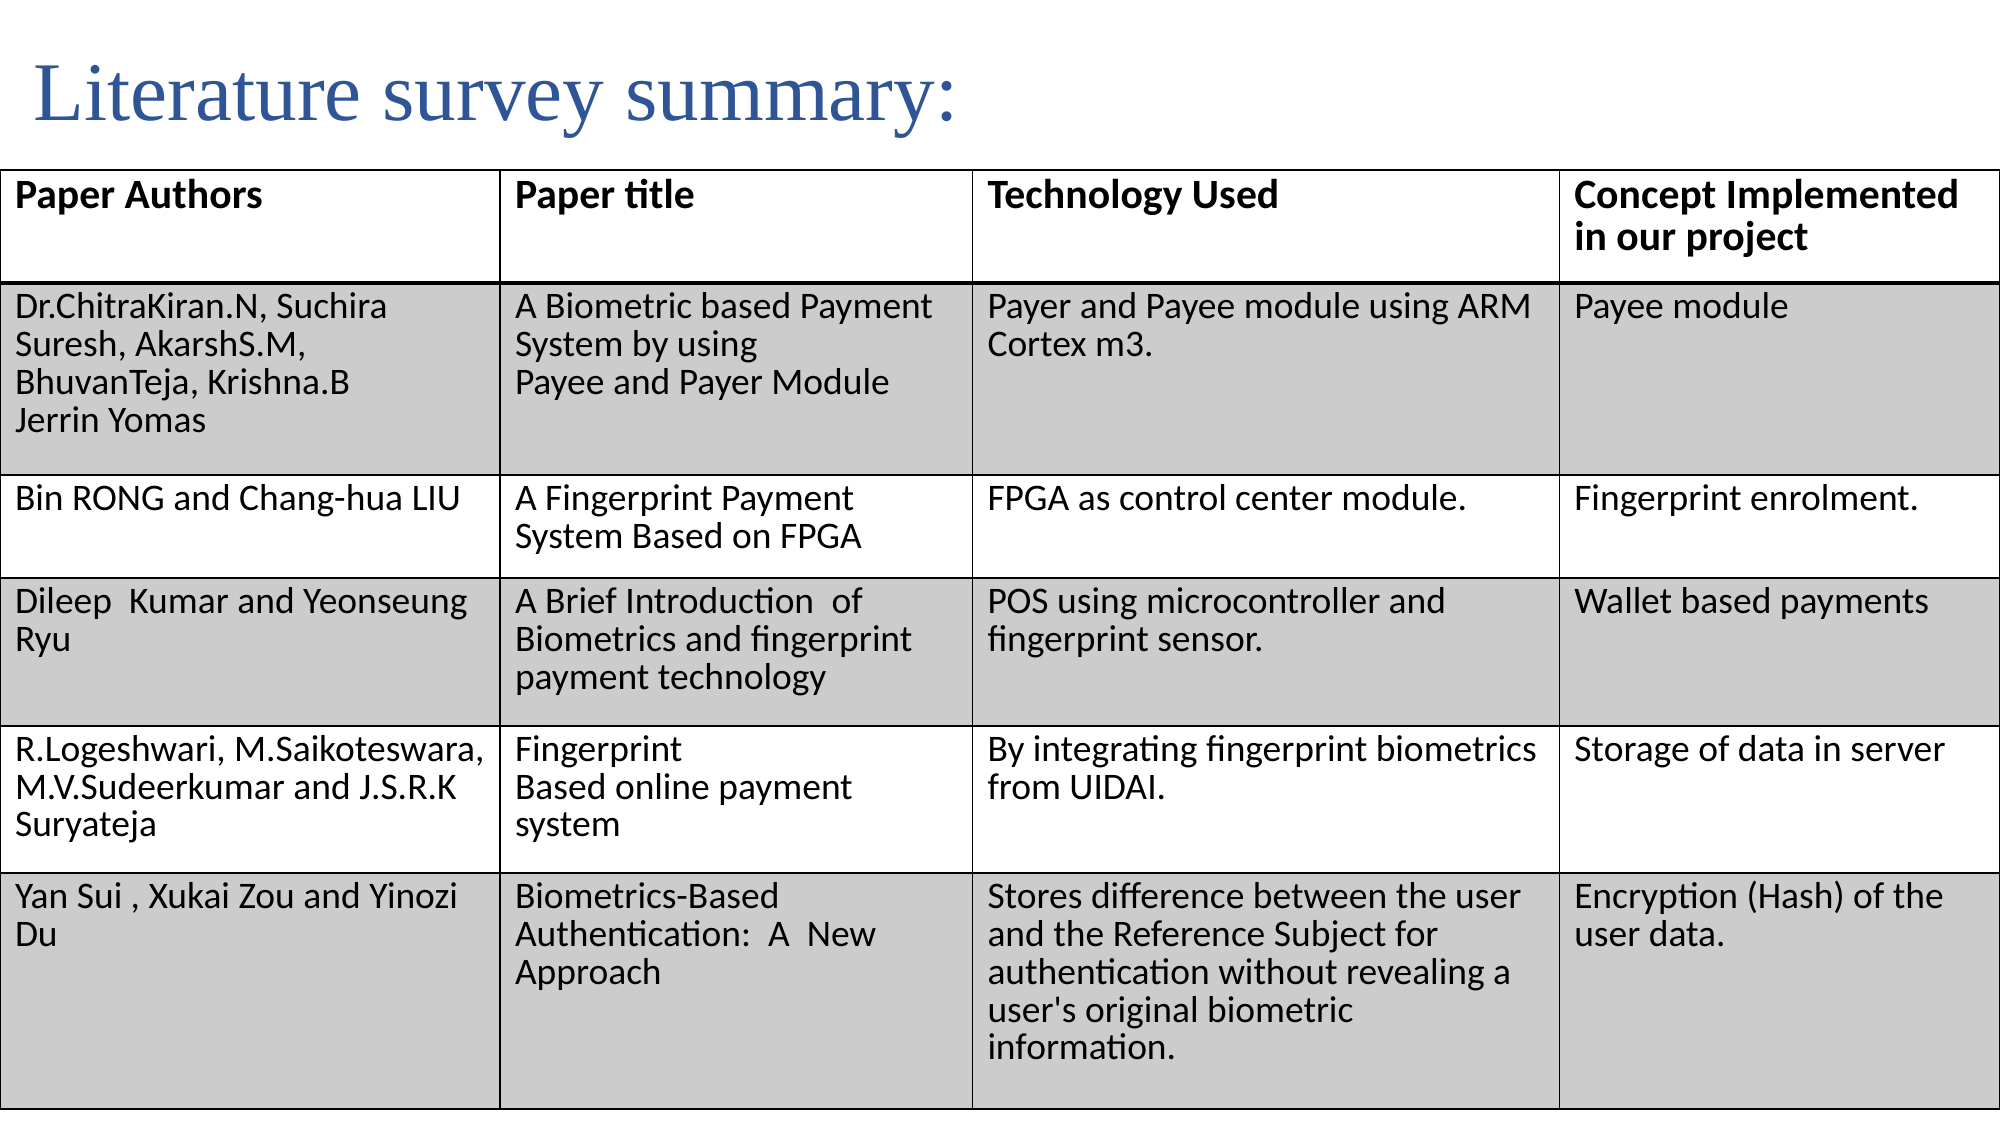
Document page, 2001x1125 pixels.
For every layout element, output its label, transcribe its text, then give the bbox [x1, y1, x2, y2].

table_cell Fingerprint enrolment. [1560, 476, 1999, 577]
table_cell A Brief Introduction of Biometrics and fingerprint payment technology [501, 579, 972, 725]
table_cell A Fingerprint Payment System Based on FPGA [501, 476, 972, 577]
table_header Technology Used [973, 171, 1559, 281]
table_cell Payee module [1560, 285, 1999, 474]
table_cell Stores difference between the user and the Reference Subject for authentication without revealing a user's original biometric information. [973, 874, 1559, 1108]
table_cell Fingerprint Based online payment system [501, 727, 972, 872]
table_cell Biometrics-Based Authentication: A New Approach [501, 874, 972, 1108]
table_header Paper Authors [1, 171, 499, 281]
table_cell Payer and Payee module using ARM Cortex m3. [973, 285, 1559, 474]
table_header Paper title [501, 171, 972, 281]
text_box Literature survey summary: [18, 29, 975, 145]
table_header Concept Implemented in our project [1560, 171, 1999, 281]
table_cell A Biometric based Payment System by using Payee and Payer Module [501, 285, 972, 474]
table_cell Yan Sui , Xukai Zou and Yinozi Du [1, 874, 499, 1108]
table_cell Wallet based payments [1560, 579, 1999, 725]
table_cell By integrating fingerprint biometrics from UIDAI. [973, 727, 1559, 872]
table_cell R.Logeshwari, M.Saikoteswara, M.V.Sudeerkumar and J.S.R.K Suryateja [1, 727, 499, 872]
table_cell Dileep Kumar and Yeonseung Ryu [1, 579, 499, 725]
table_cell Encryption (Hash) of the user data. [1560, 874, 1999, 1108]
table_cell POS using microcontroller and fingerprint sensor. [973, 579, 1559, 725]
table_cell FPGA as control center module. [973, 476, 1559, 577]
table_cell Storage of data in server [1560, 727, 1999, 872]
table_cell Dr.ChitraKiran.N, Suchira Suresh, AkarshS.M, BhuvanTeja, Krishna.B Jerrin Yomas [1, 285, 499, 474]
table_cell Bin RONG and Chang-hua LIU [1, 476, 499, 577]
